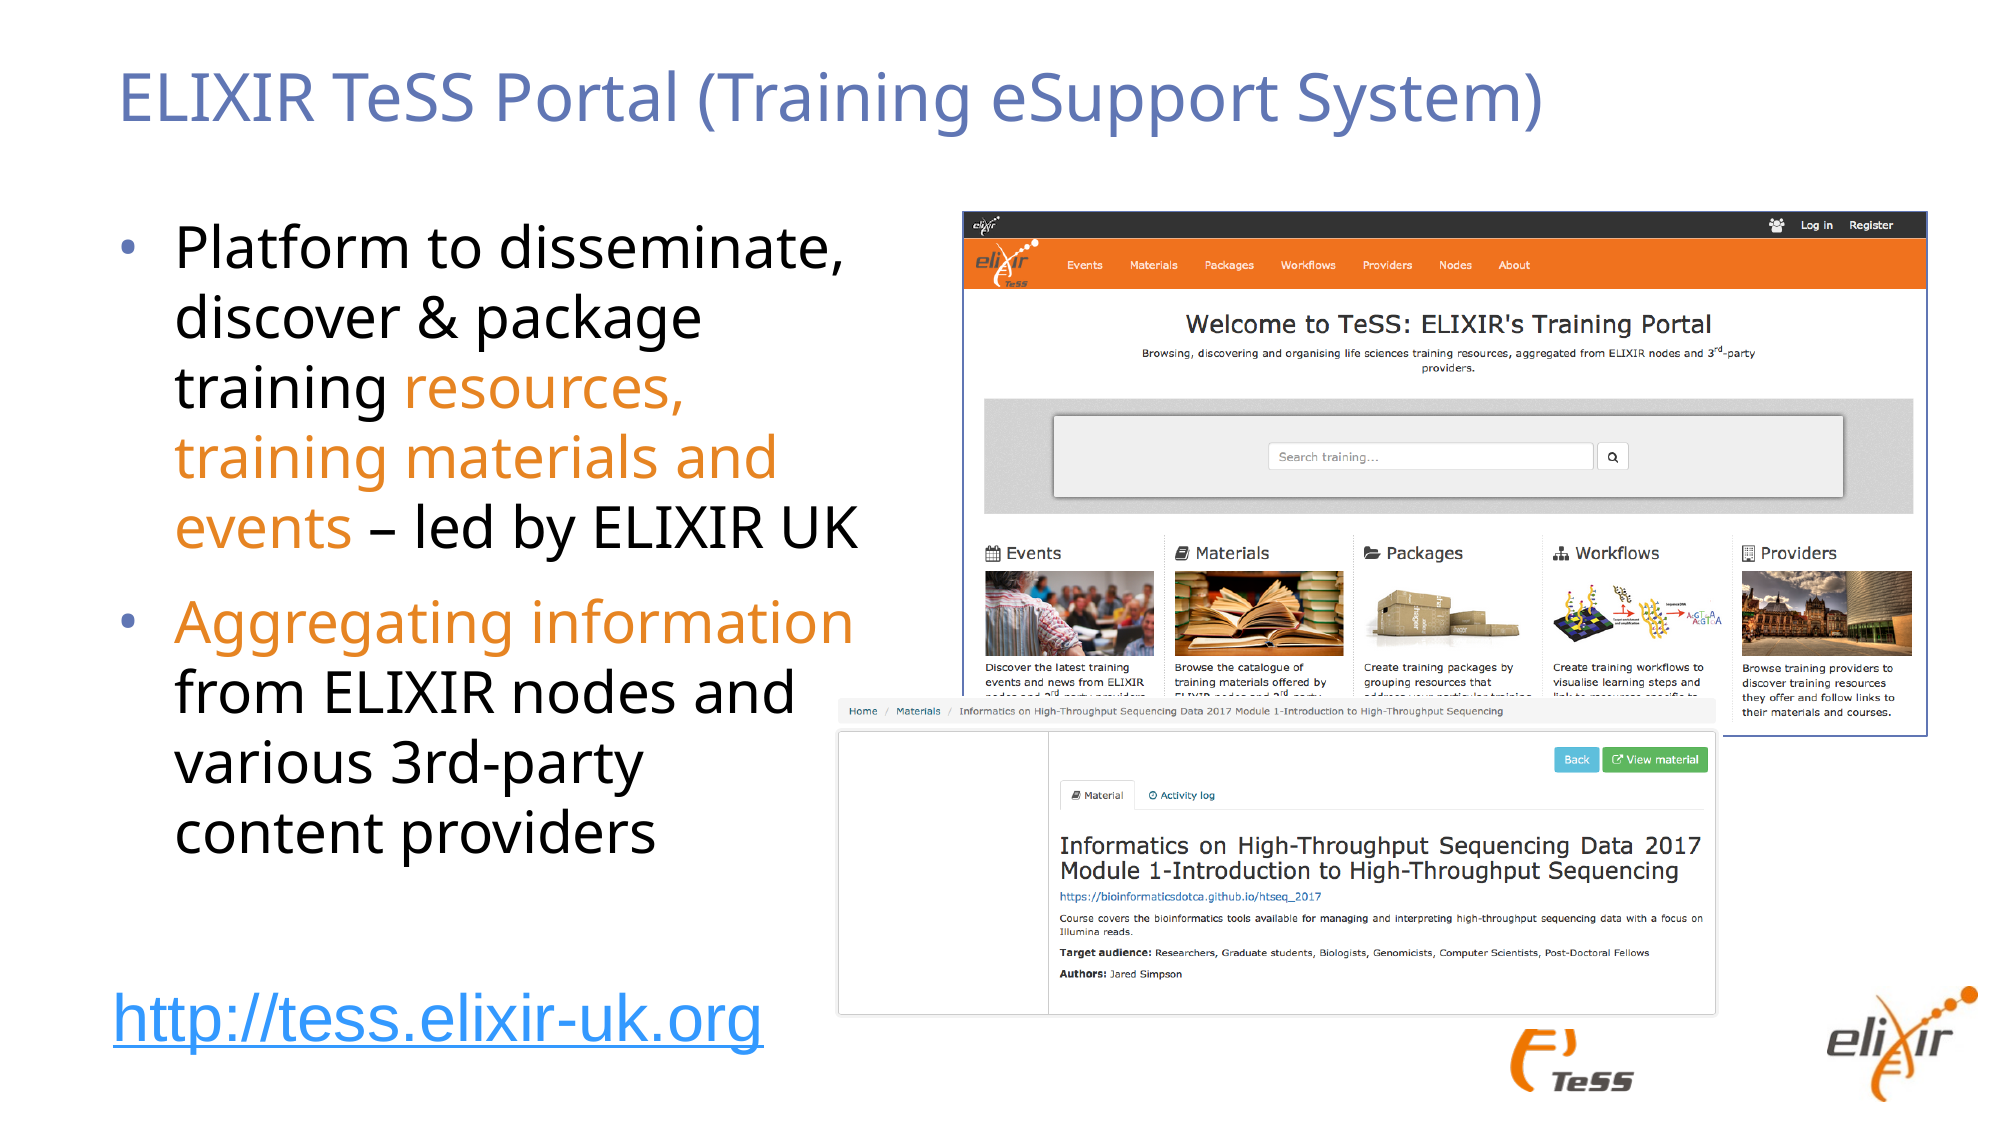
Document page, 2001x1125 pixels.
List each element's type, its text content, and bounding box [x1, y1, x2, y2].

picture [820, 212, 1927, 1092]
picture [1827, 986, 1978, 1102]
title ELIXIR TeSS Portal (Training eSupport System) [117, 54, 1902, 161]
list Platform to disseminate, discover & package training resources, training materials and events – led by ELIXIR UK Aggregating information from ELIXIR nodes and various 3rd-party content providers [117, 210, 865, 613]
text_box http://tess.elixir-uk.org [97, 966, 787, 1063]
